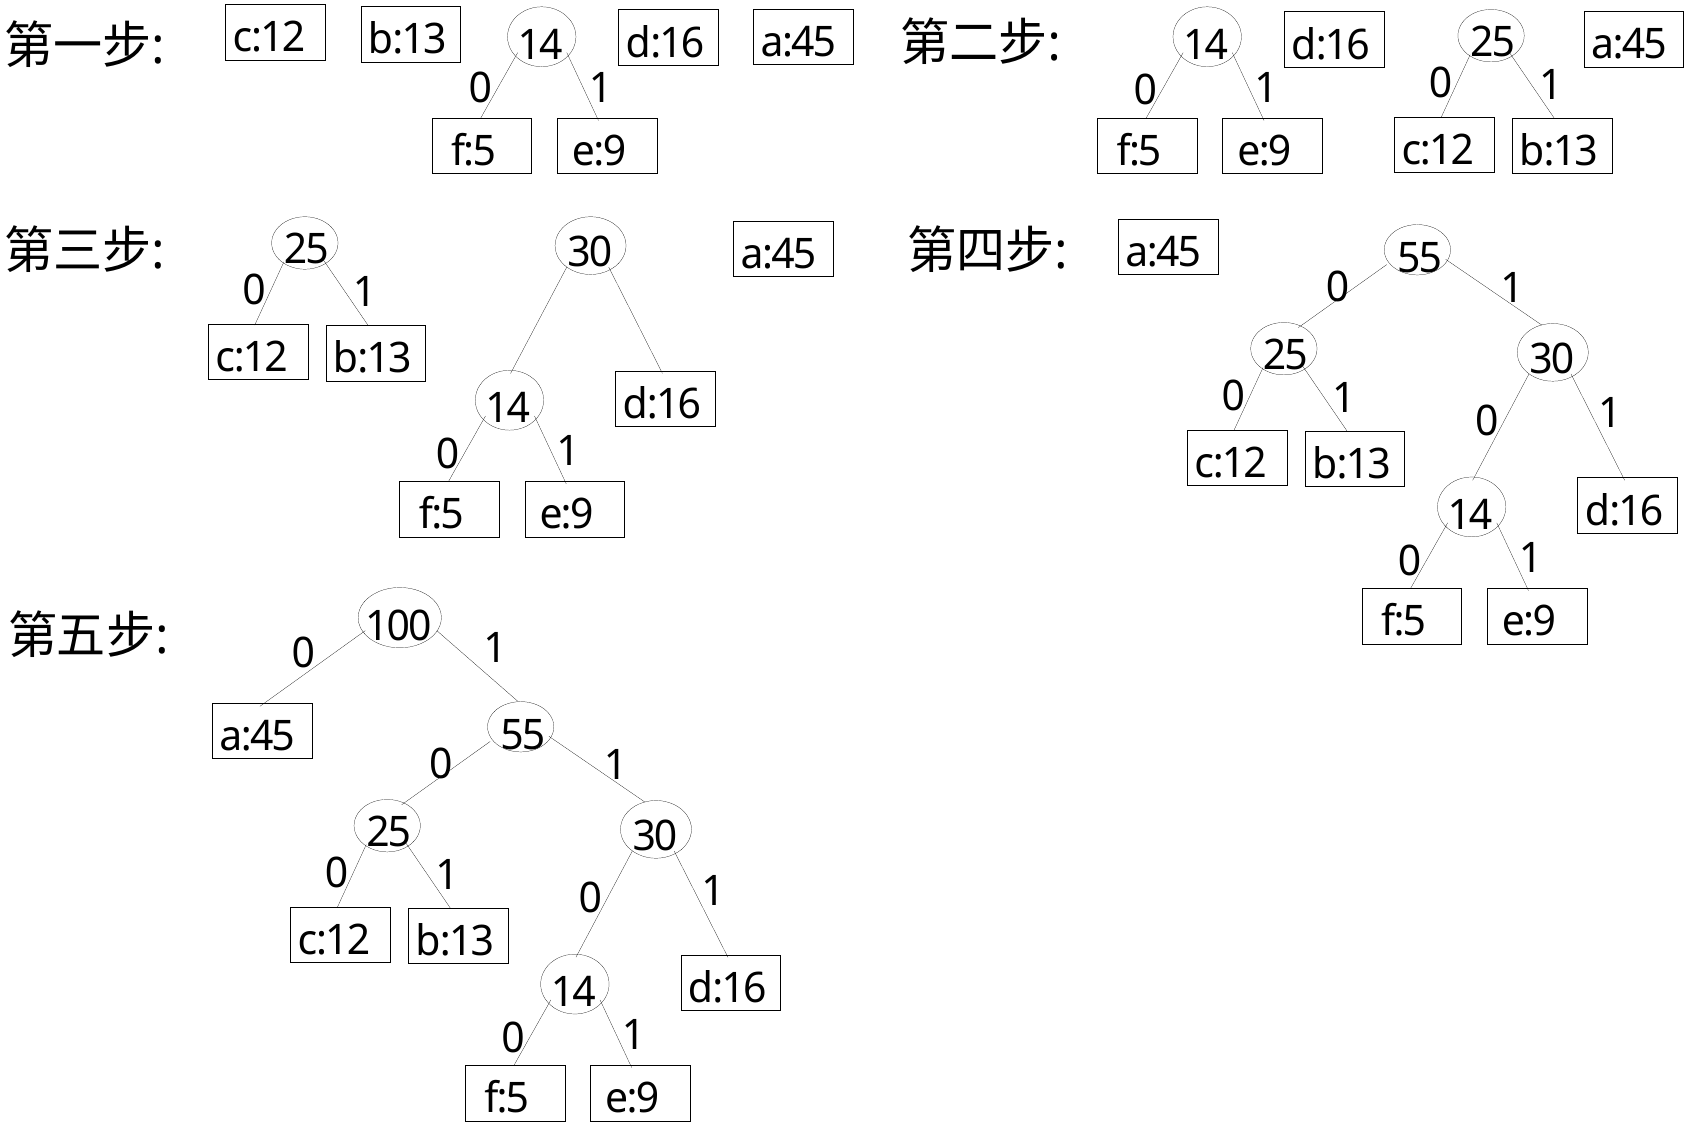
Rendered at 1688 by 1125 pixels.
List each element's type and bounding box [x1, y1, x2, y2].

text_box [0, 0, 1688, 1125]
